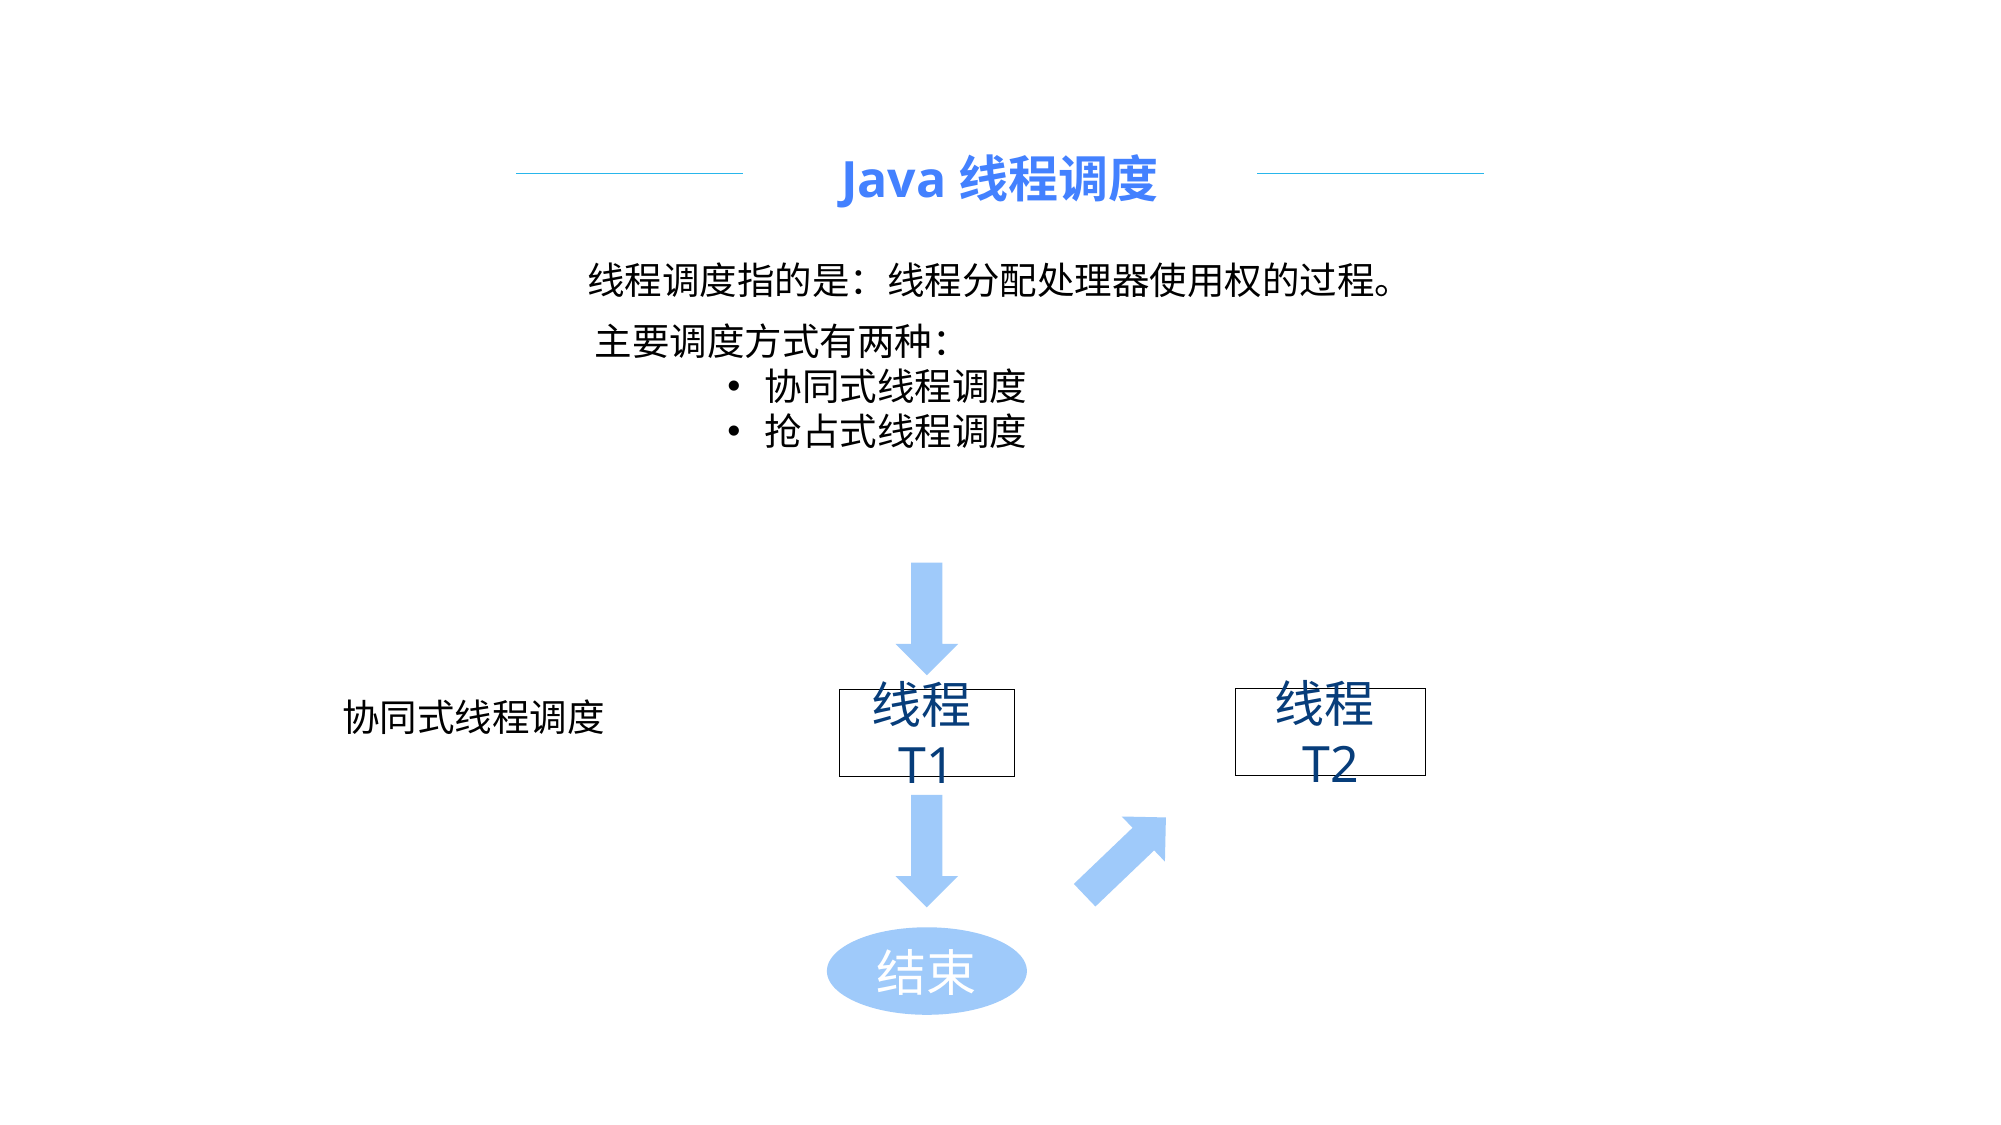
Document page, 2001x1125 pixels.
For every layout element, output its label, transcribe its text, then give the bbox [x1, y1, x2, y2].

text_box 线程调度指的是：线程分配处理器使用权的过程。 [572, 249, 1428, 310]
text_box 线程T1 [839, 689, 1015, 777]
text_box [895, 794, 959, 908]
text_box [895, 562, 959, 676]
text_box [1073, 816, 1166, 907]
text_box 主要调度方式有两种： 协同式线程调度 抢占式线程调度 [562, 310, 1563, 461]
text_box 协同式线程调度 [177, 686, 620, 746]
text_box Java线程调度 [826, 174, 1174, 215]
text_box Java线程调度 [826, 124, 1174, 173]
text_box 结束 [826, 927, 1027, 1015]
text_box 线程T2 [1235, 688, 1426, 776]
